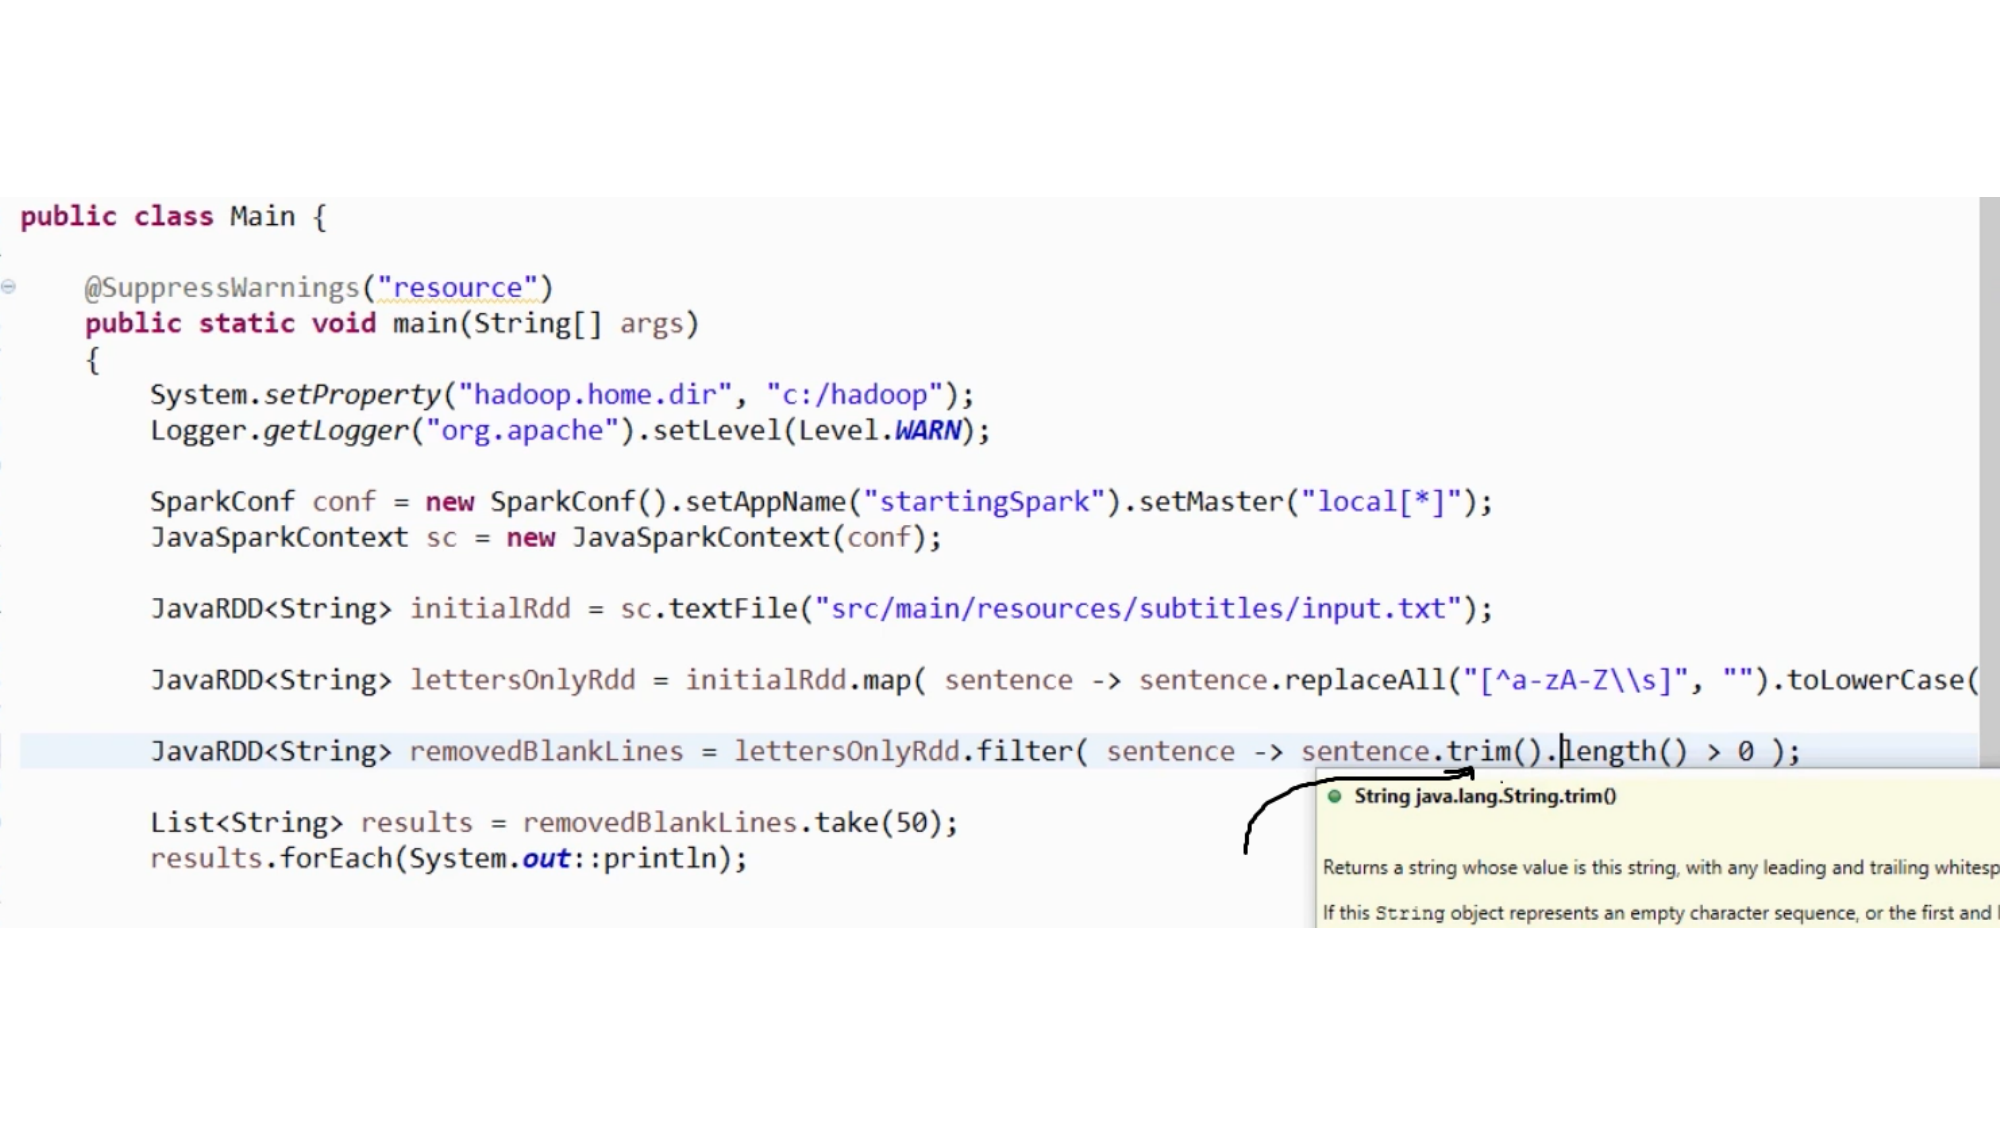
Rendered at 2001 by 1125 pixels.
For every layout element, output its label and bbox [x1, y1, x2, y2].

picture [0, 197, 2000, 928]
